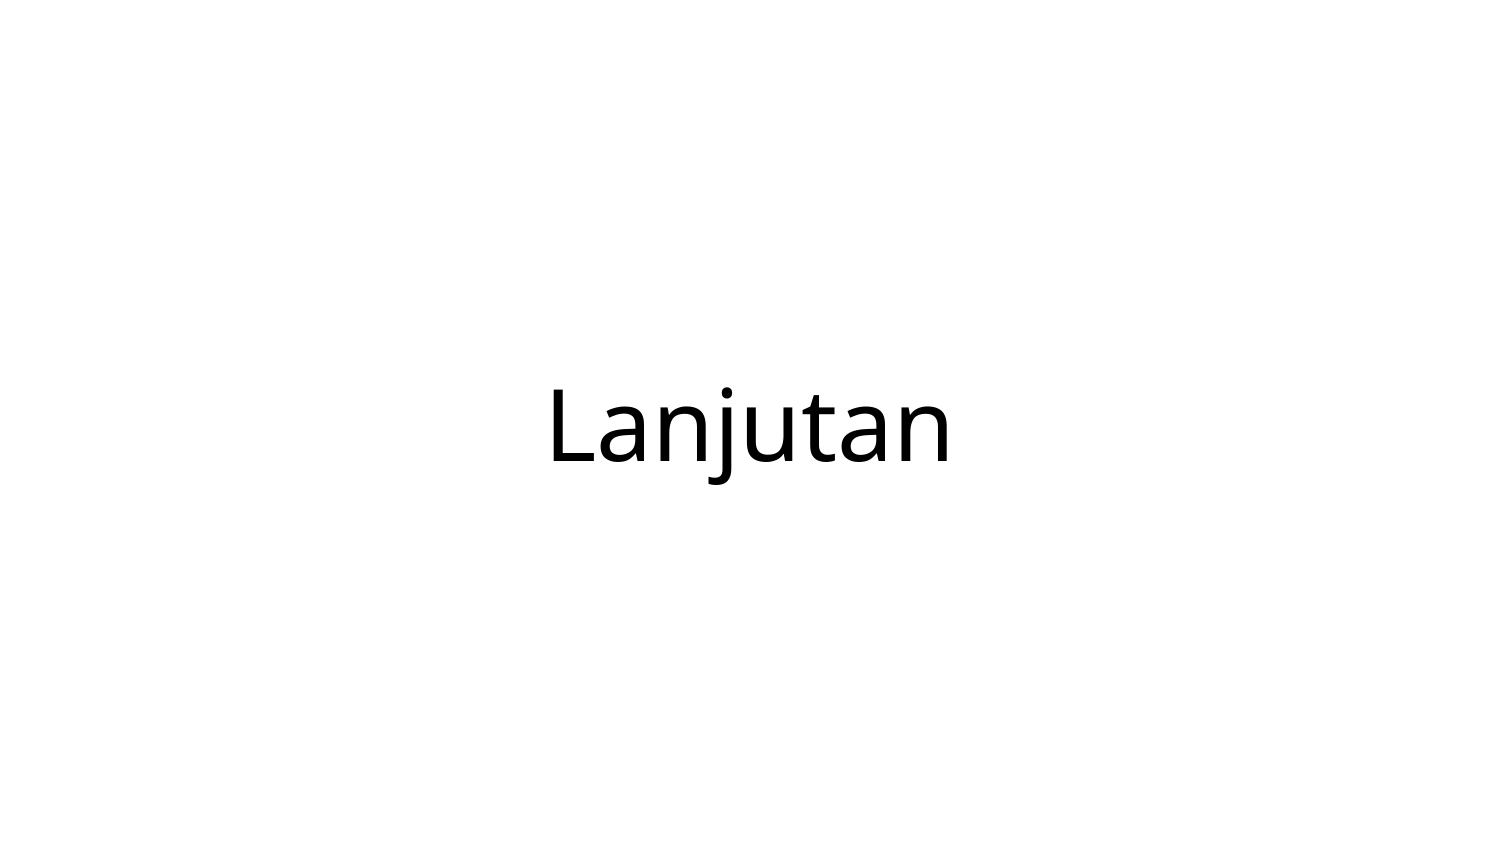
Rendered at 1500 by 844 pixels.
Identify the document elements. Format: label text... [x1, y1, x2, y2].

title Lanjutan [75, 382, 1425, 462]
